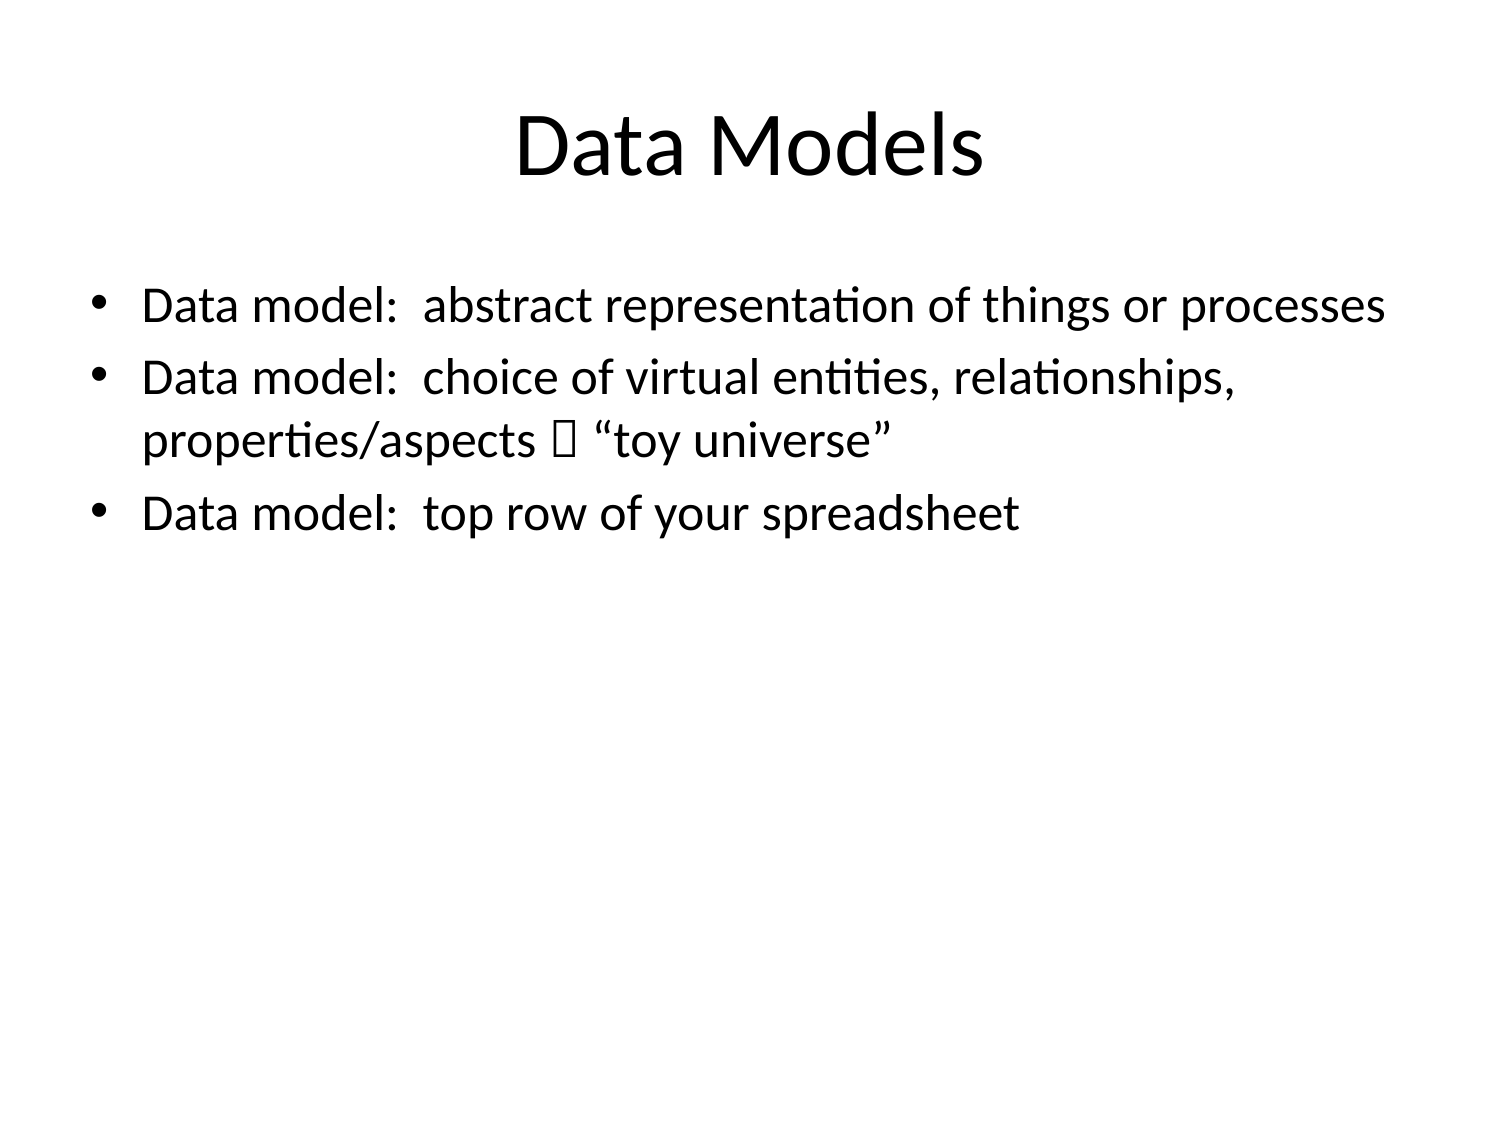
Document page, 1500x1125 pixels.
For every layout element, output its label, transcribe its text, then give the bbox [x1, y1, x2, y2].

title Data Models [75, 45, 1425, 233]
list Data model: abstract representation of things or processes Data model: choice of virtual entities, relationships, properties/aspects  “toy universe” Data model: top row of your spreadsheet [75, 262, 1425, 588]
